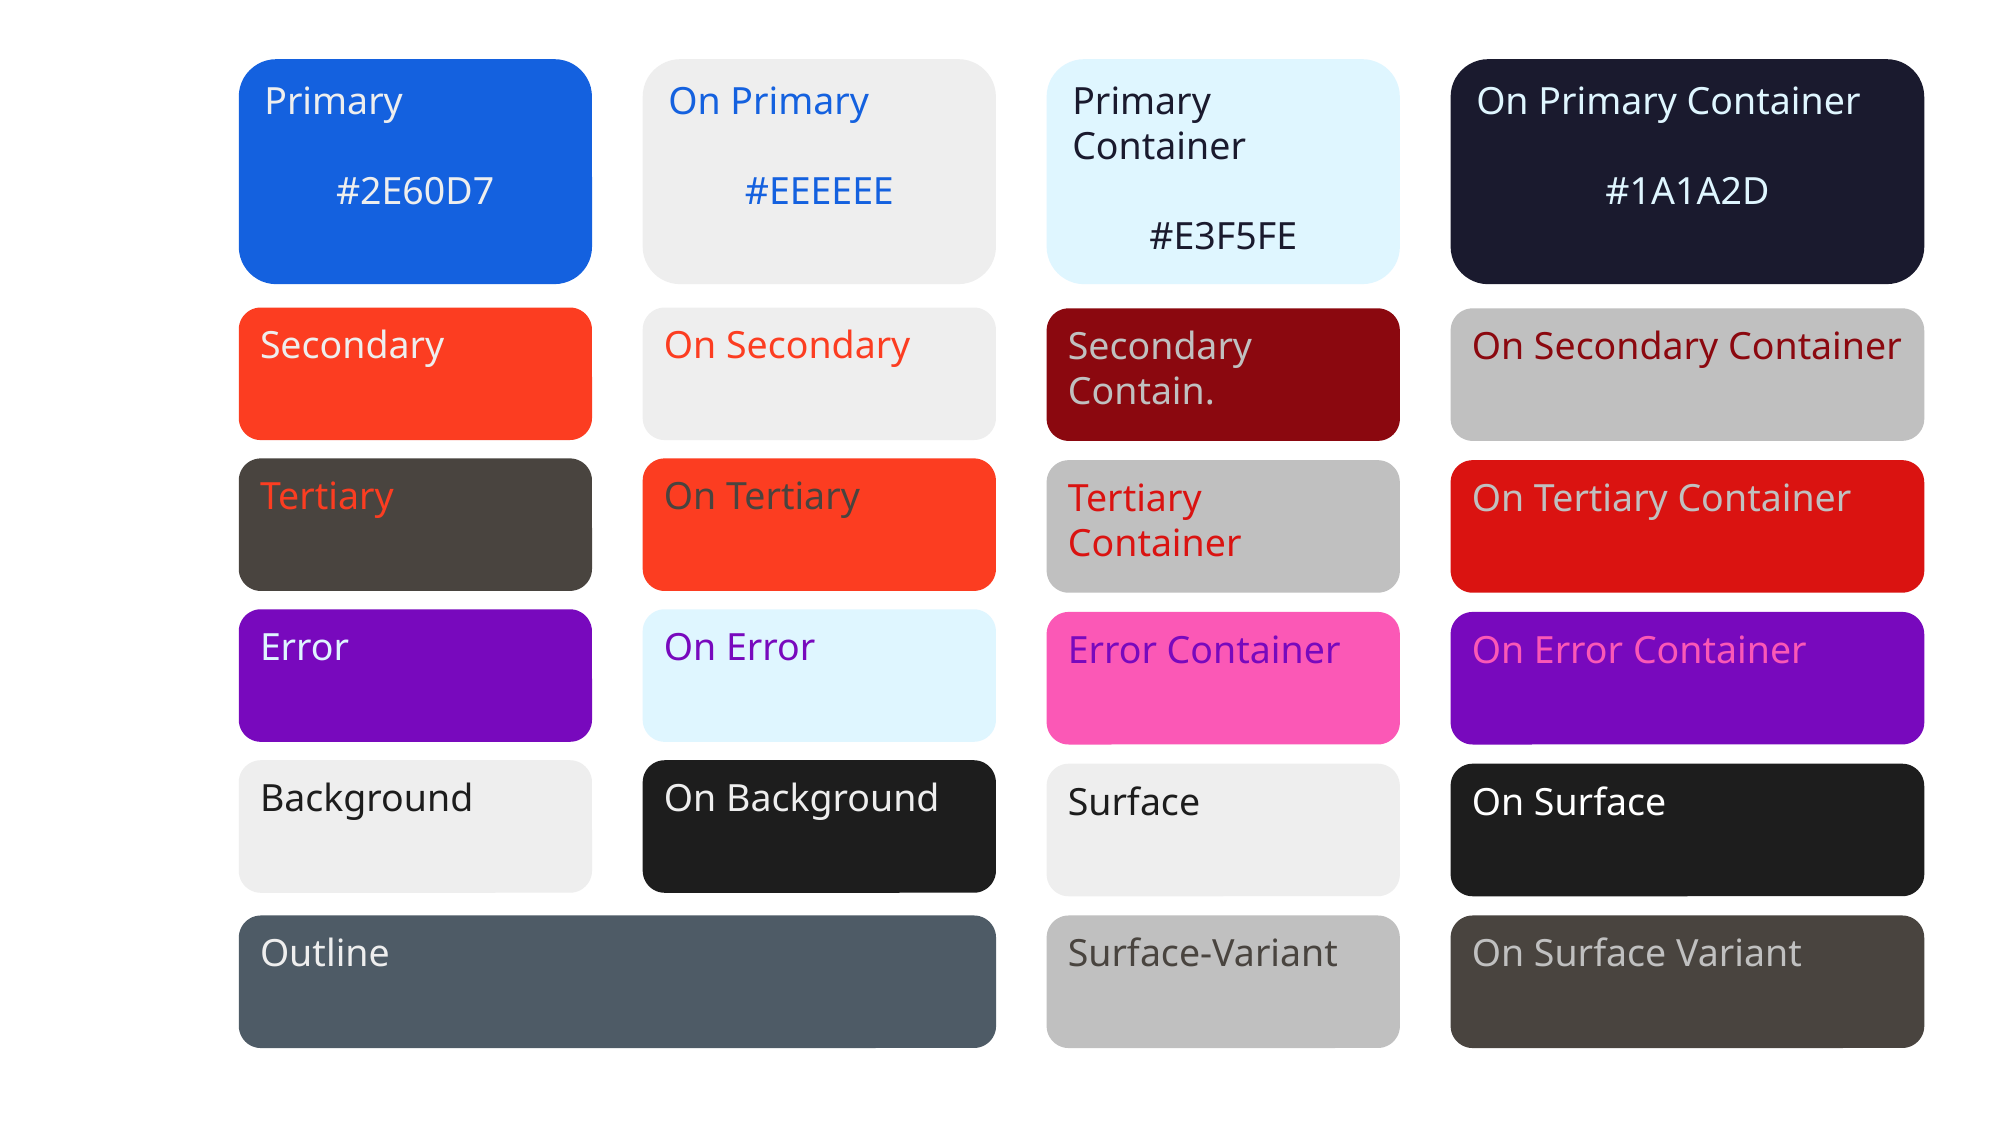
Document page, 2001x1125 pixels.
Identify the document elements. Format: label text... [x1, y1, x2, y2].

text_box On Primary #EEEEEE [641, 58, 997, 286]
text_box Tertiary [237, 457, 594, 592]
text_box On Error [641, 608, 997, 743]
text_box Secondary [237, 306, 594, 442]
text_box On Tertiary [641, 457, 997, 592]
text_box Outline [237, 914, 998, 1050]
text_box Secondary Contain. [1045, 307, 1401, 442]
text_box Primary #2E60D7 [237, 58, 594, 286]
text_box On Background [641, 759, 997, 894]
text_box Surface [1045, 762, 1401, 898]
text_box Primary Container #E3F5FE [1045, 58, 1401, 286]
text_box On Secondary [641, 306, 997, 442]
text_box Surface-Variant [1045, 914, 1401, 1050]
text_box On Surface [1449, 762, 1926, 898]
text_box Tertiary Container [1045, 459, 1401, 594]
text_box On Tertiary Container [1449, 459, 1926, 594]
text_box Error [237, 608, 594, 743]
text_box On Primary Container #1A1A2D [1449, 58, 1926, 286]
text_box On Surface Variant [1449, 914, 1926, 1050]
text_box Background [237, 759, 594, 894]
text_box On Error Container [1449, 610, 1926, 746]
text_box On Secondary Container [1449, 307, 1926, 442]
text_box Error Container [1045, 610, 1401, 746]
